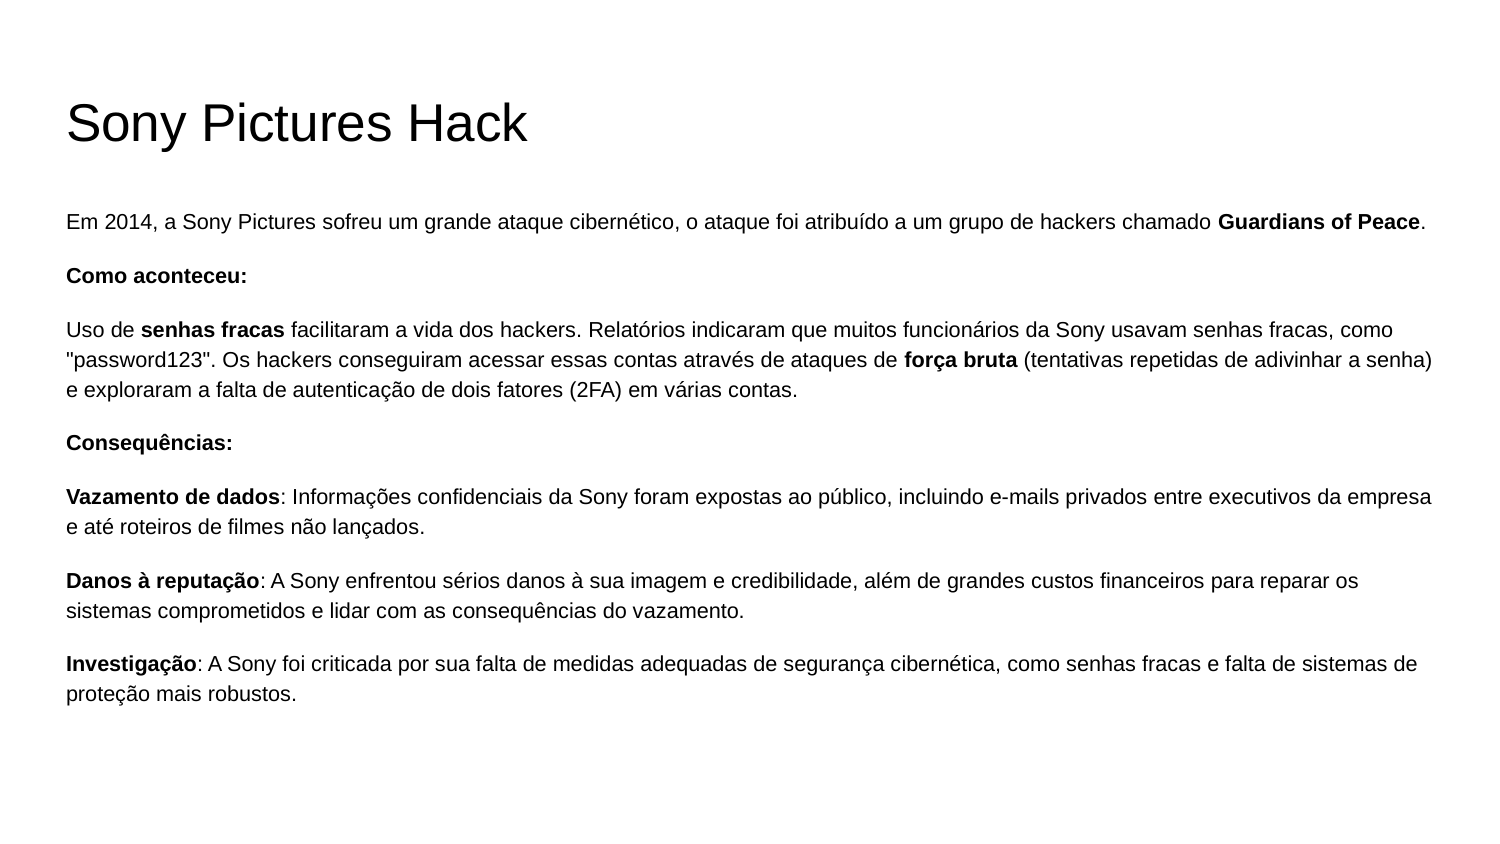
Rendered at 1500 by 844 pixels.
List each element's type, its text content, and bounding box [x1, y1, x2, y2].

title Sony Pictures Hack [51, 72, 1449, 167]
list Em 2014, a Sony Pictures sofreu um grande ataque cibernético, o ataque foi atribuído a um grupo de hackers chamado Guardians of Peace. Como aconteceu: Uso de senhas fracas facilitaram a vida dos hackers. Relatórios indicaram que muitos funcionários da Sony usavam senhas fracas, como "password123". Os hackers conseguiram acessar essas contas através de ataques de força bruta (tentativas repetidas de adivinhar a senha) e exploraram a falta de autenticação de dois fatores (2FA) em várias contas. Consequências: Vazamento de dados: Informações confidenciais da Sony foram expostas ao público, incluindo e-mails privados entre executivos da empresa e até roteiros de filmes não lançados. Danos à reputação: A Sony enfrentou sérios danos à sua imagem e credibilidade, além de grandes custos financeiros para reparar os sistemas comprometidos e lidar com as consequências do vazamento. Investigação: A Sony foi criticada por sua falta de medidas adequadas de segurança cibernética, como senhas fracas e falta de sistemas de proteção mais robustos. [51, 189, 1449, 750]
